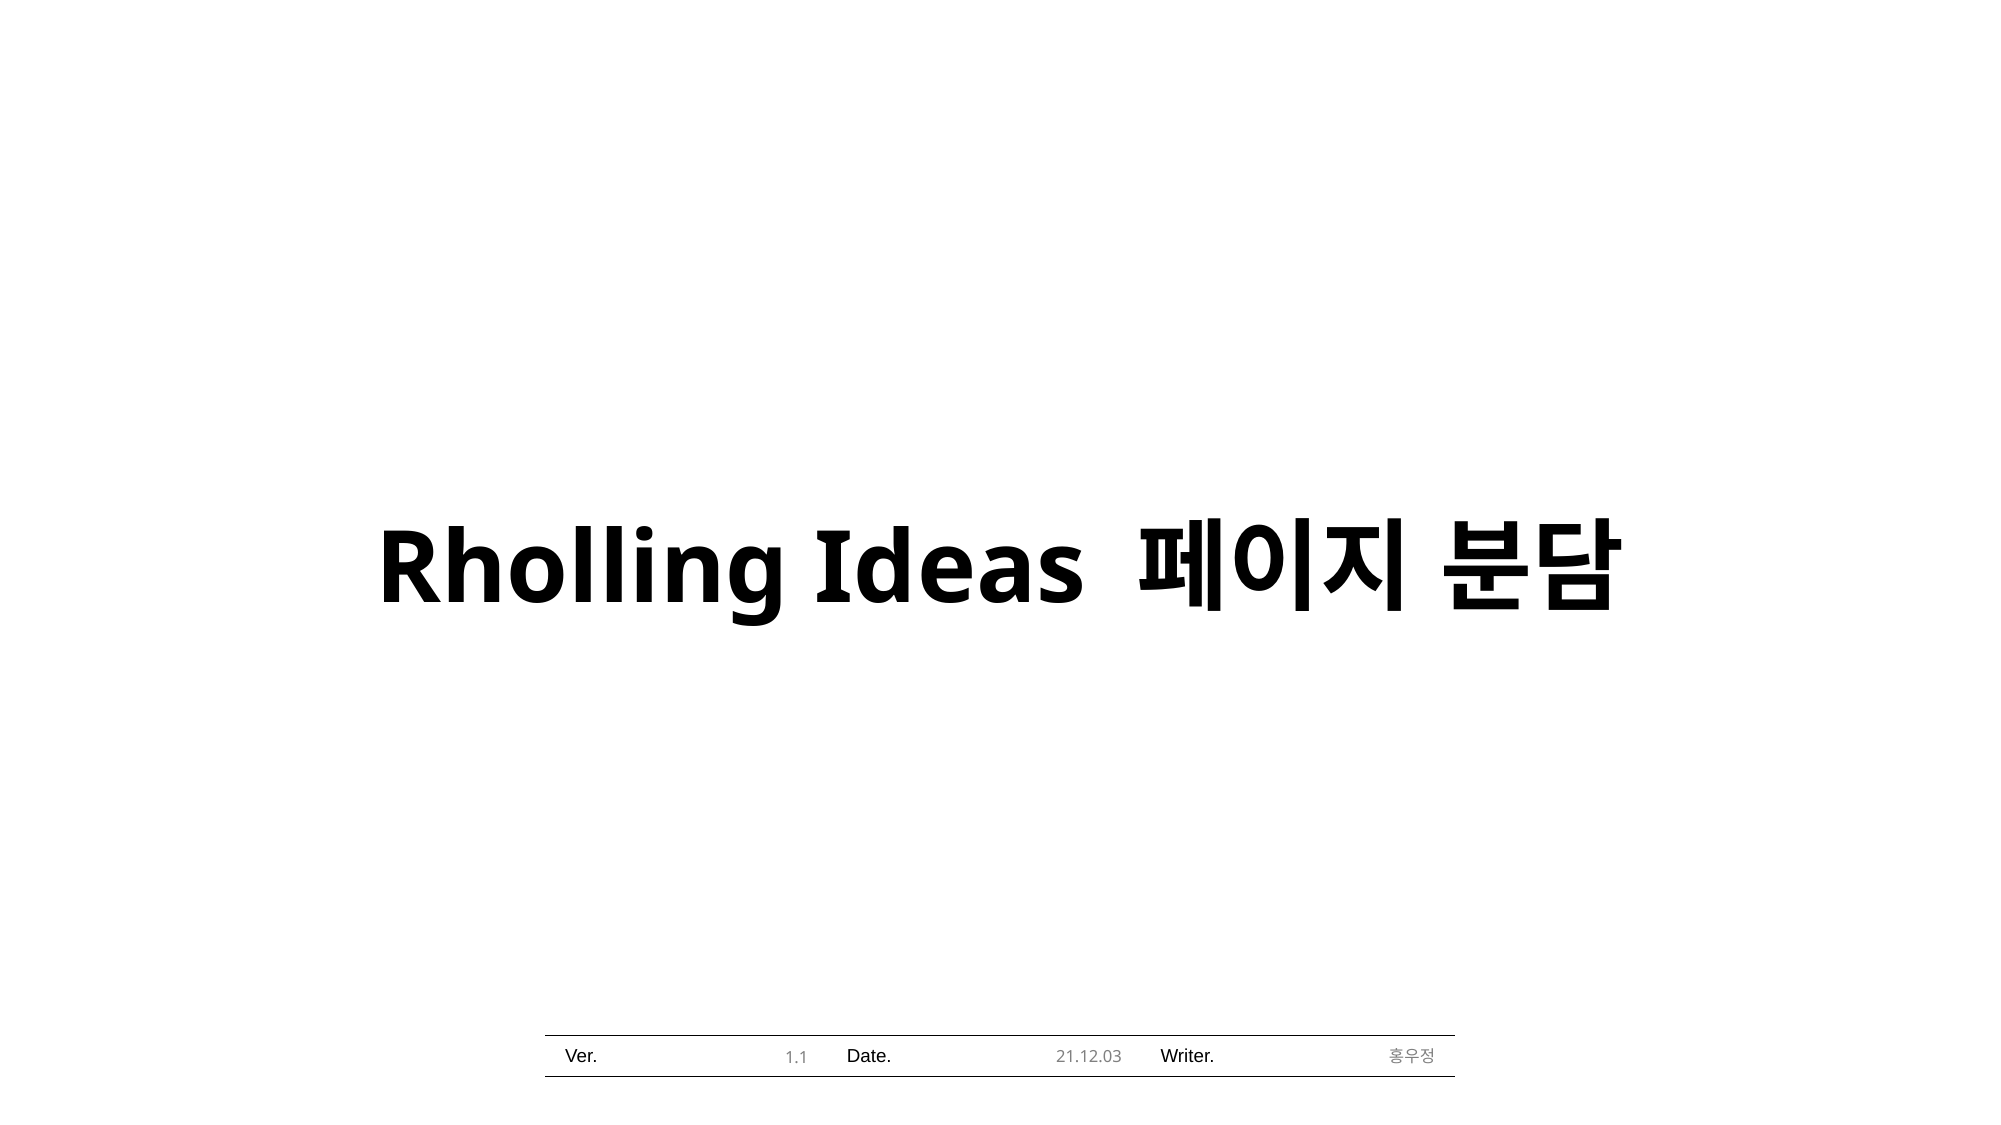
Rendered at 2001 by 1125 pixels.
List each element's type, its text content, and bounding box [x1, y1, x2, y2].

title Rholling Ideas 페이지 분담 [137, 487, 1863, 638]
list 1.1 [675, 1040, 824, 1073]
list 21.12.03 [988, 1040, 1137, 1072]
list 홍우정 [1302, 1040, 1451, 1072]
